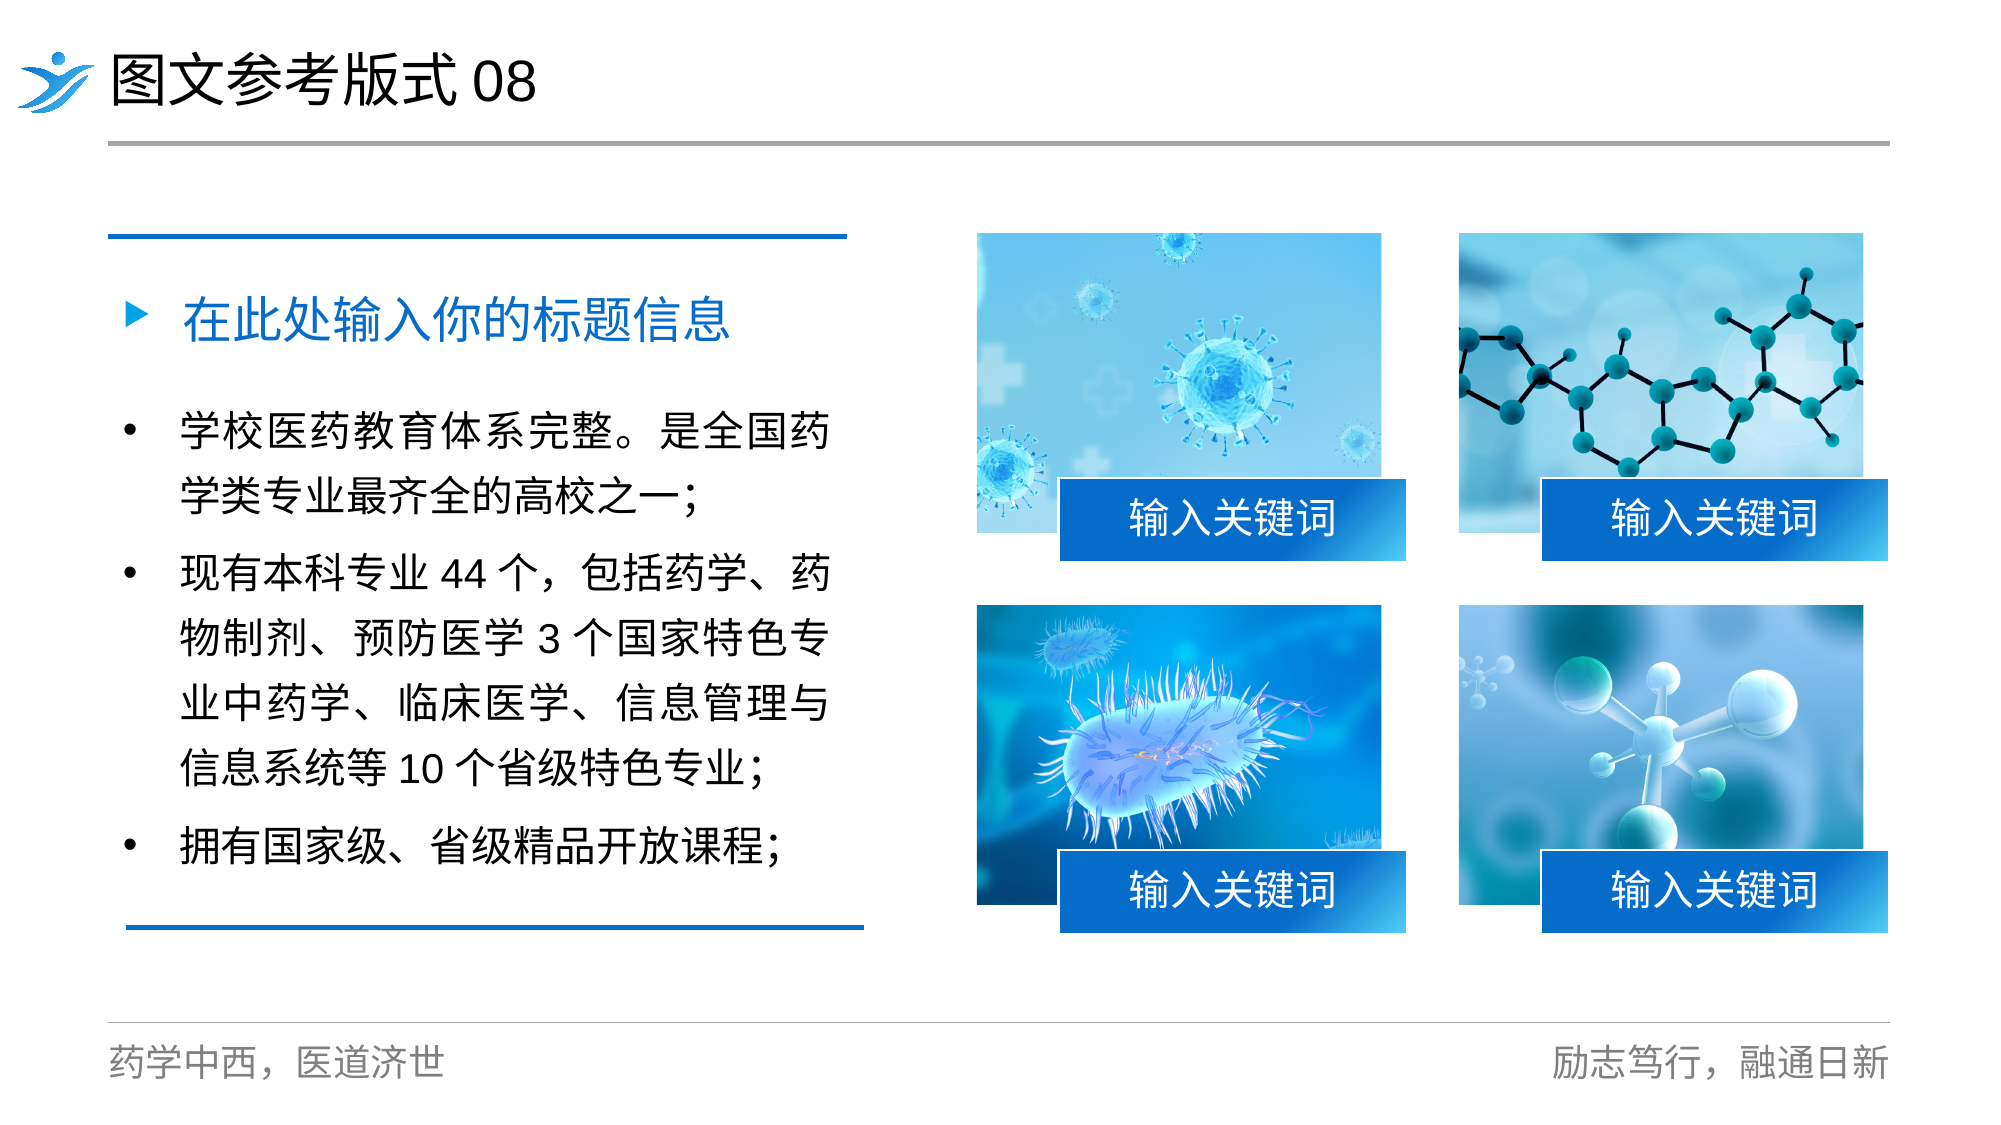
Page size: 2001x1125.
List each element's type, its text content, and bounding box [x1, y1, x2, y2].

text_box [125, 266, 797, 353]
list 图文参考版式08 [109, 36, 1401, 130]
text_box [874, 229, 1992, 939]
text_box 学校医药教育体系完整。是全国药学类专业最齐全的高校之一； 现有本科专业44个，包括药学、药物制剂、预防医学3个国家特色专业中药学、临床医学、信息管理与信息系统等10个省级特色专业； 拥有国家级、省级精品开放课程； [108, 382, 847, 878]
